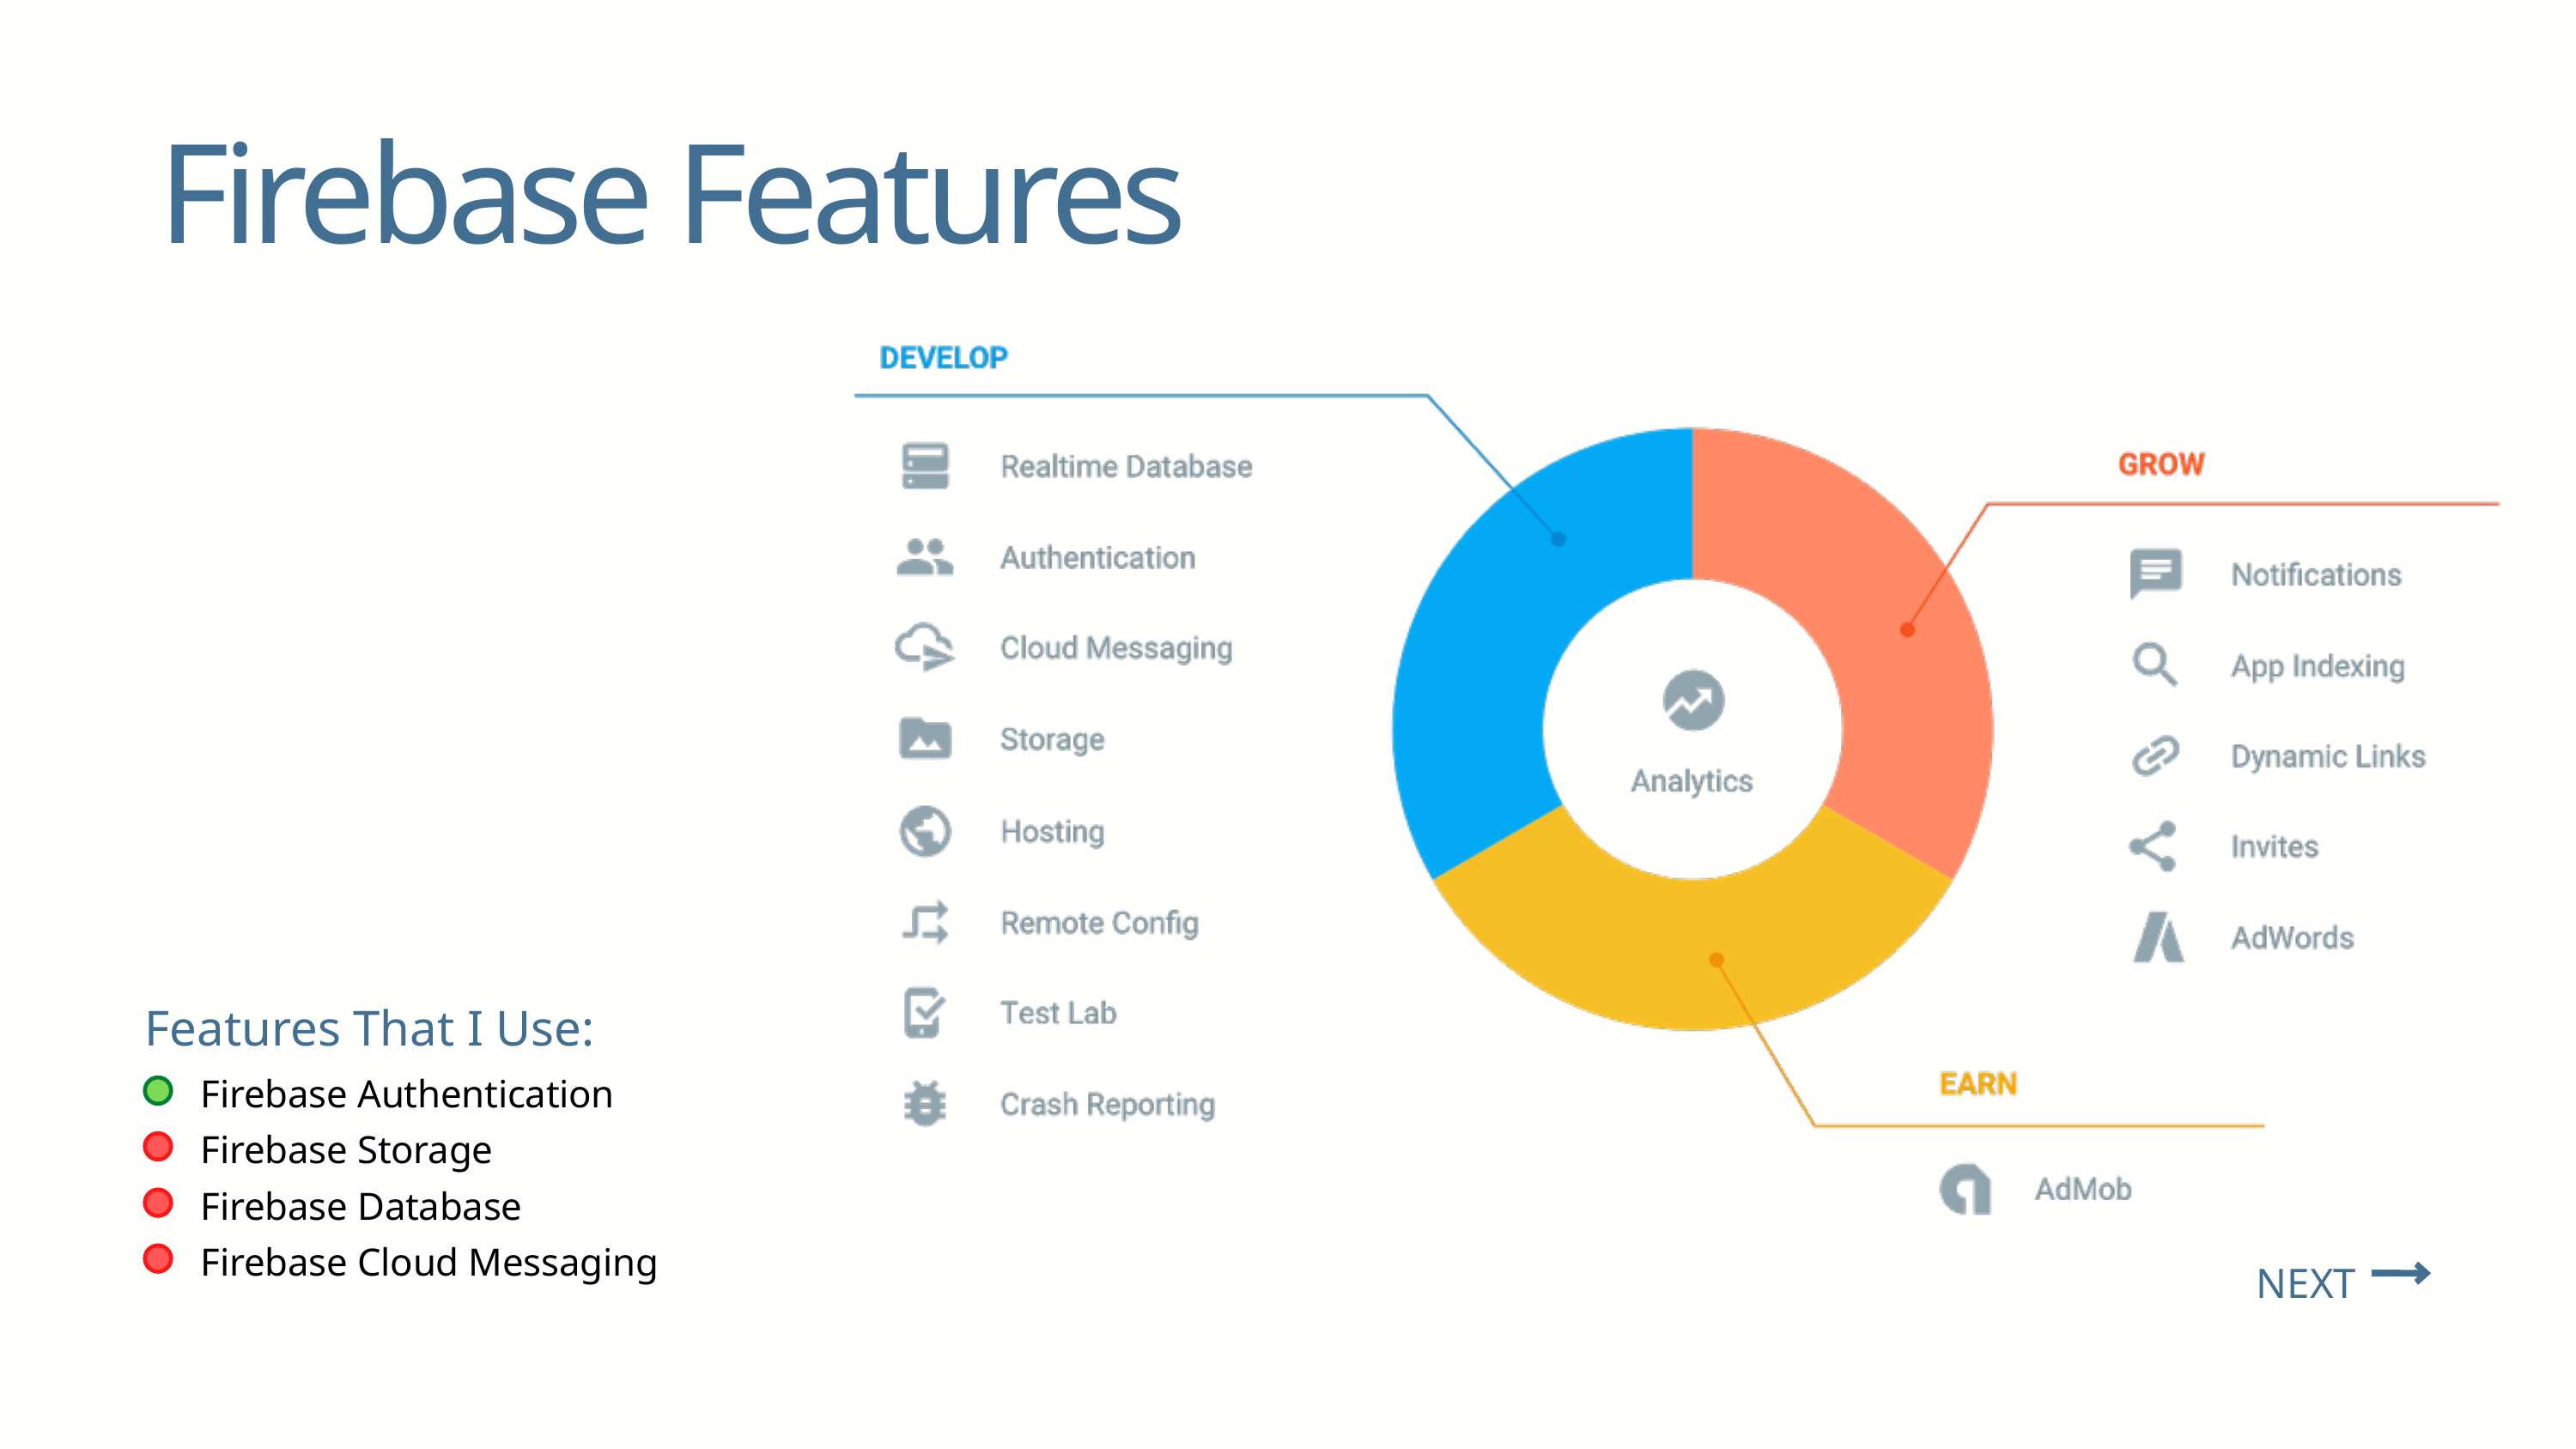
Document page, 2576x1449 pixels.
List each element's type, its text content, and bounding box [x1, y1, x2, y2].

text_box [144, 1076, 172, 1105]
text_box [144, 1132, 172, 1161]
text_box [144, 1245, 172, 1272]
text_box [144, 1189, 172, 1216]
text_box Features That I Use: [144, 983, 848, 1056]
text_box NEXT [1534, 1275, 2356, 1307]
text_box Firebase Authentication Firebase Storage Firebase Database Firebase Cloud Messaging [200, 1058, 882, 1284]
text_box Firebase Features [158, 133, 1302, 271]
picture [854, 341, 2500, 1269]
